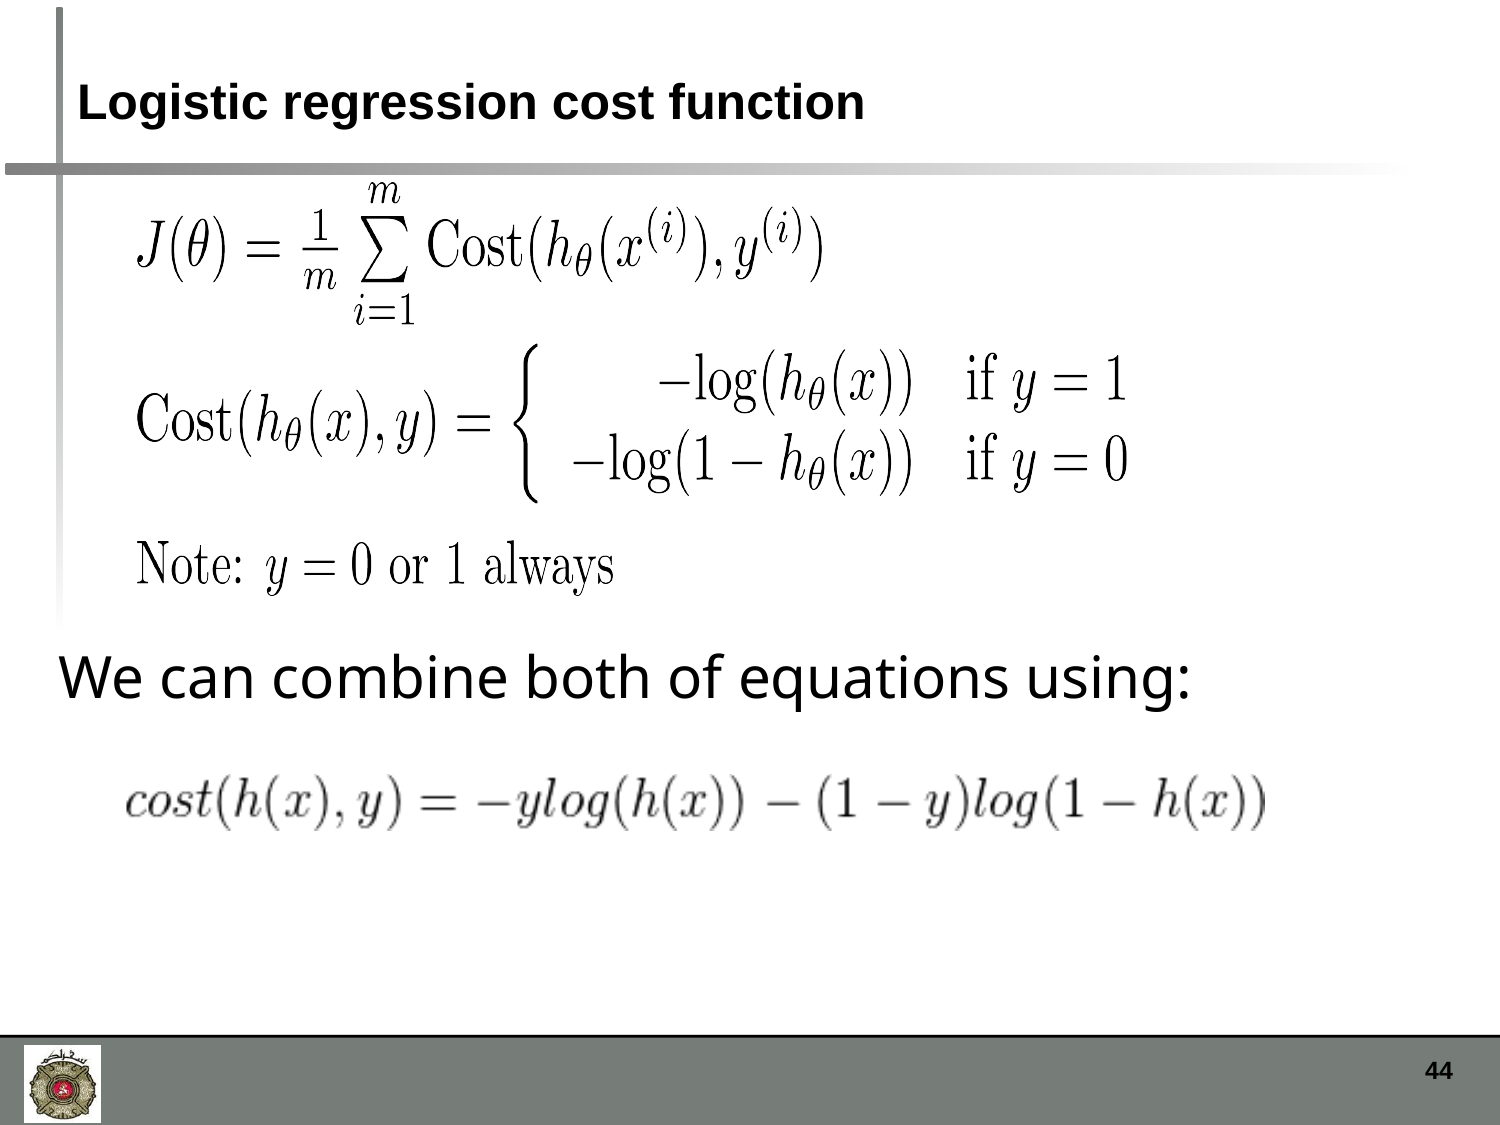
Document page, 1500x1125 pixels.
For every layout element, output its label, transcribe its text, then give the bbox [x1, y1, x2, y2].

picture [125, 774, 1265, 831]
picture [137, 343, 1127, 505]
picture [24, 1045, 101, 1123]
picture [137, 182, 822, 326]
text_box Logistic regression cost function [62, 62, 950, 138]
picture [137, 540, 613, 597]
text_box We can combine both of equations using: [44, 632, 1208, 718]
